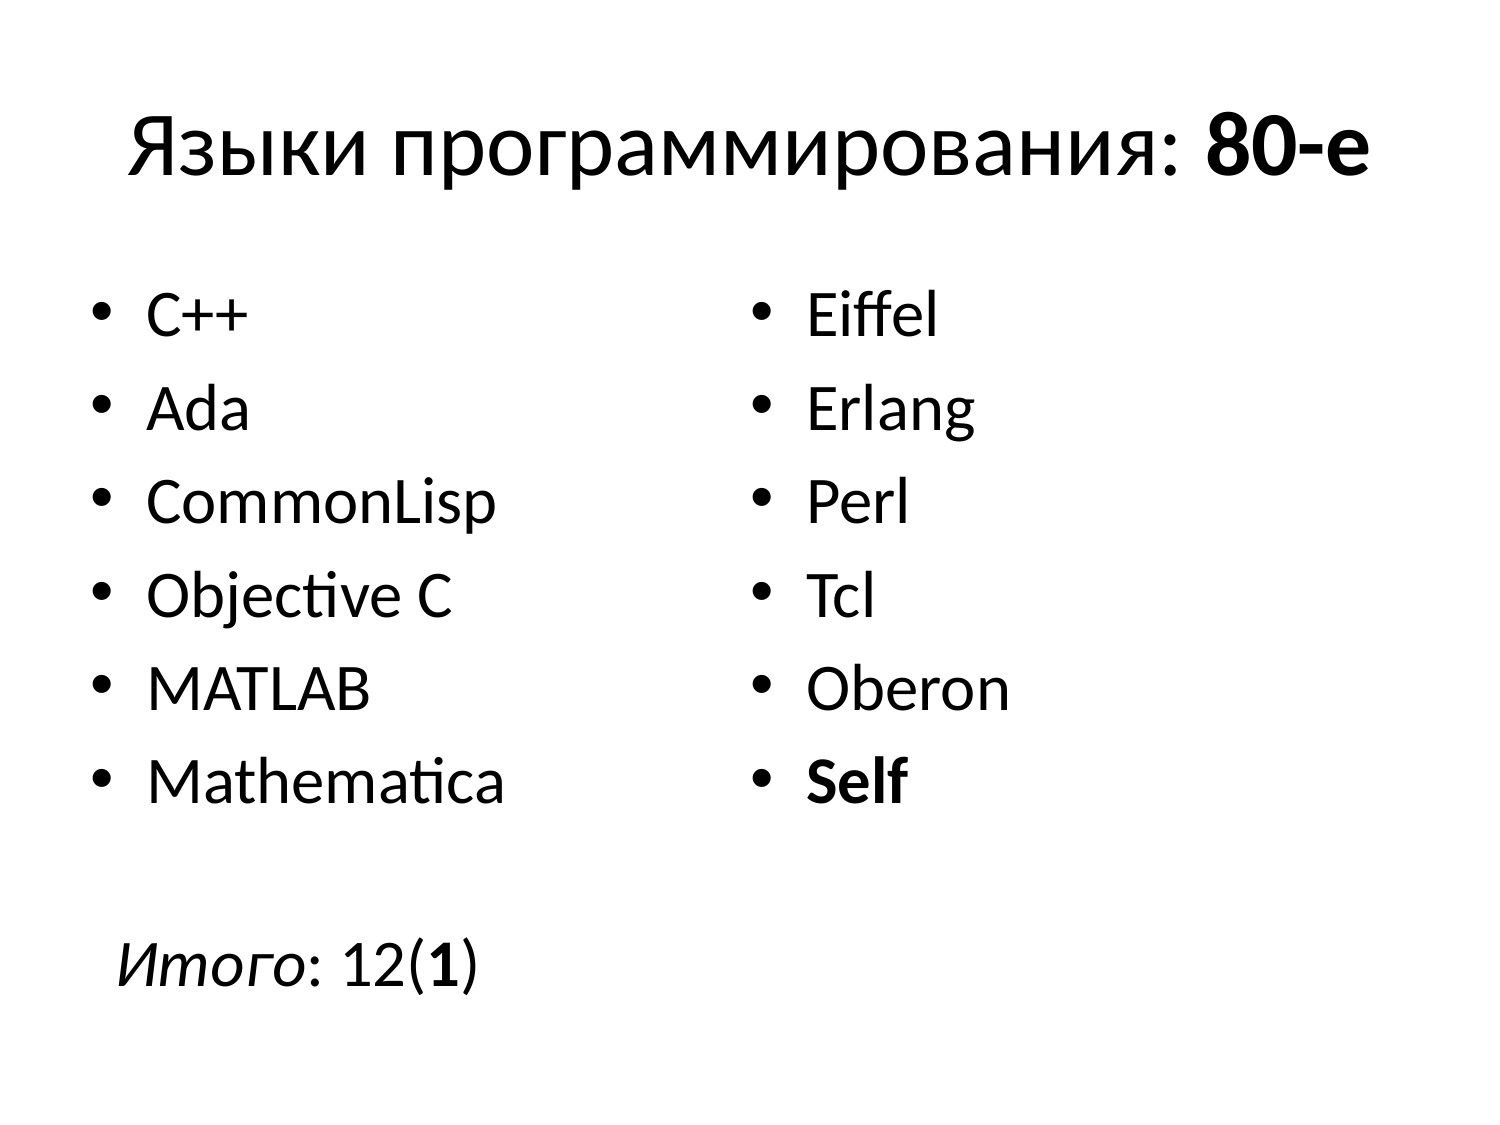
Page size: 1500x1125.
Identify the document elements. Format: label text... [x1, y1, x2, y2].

title Языки программирования: 80-е [75, 45, 1425, 233]
list C++ Ada CommonLisp Objective C MATLAB Mathematica Eiffel Erlang Perl Tcl Oberon Self [75, 262, 1425, 855]
text_box Итого: 12(1) [99, 911, 1450, 1079]
